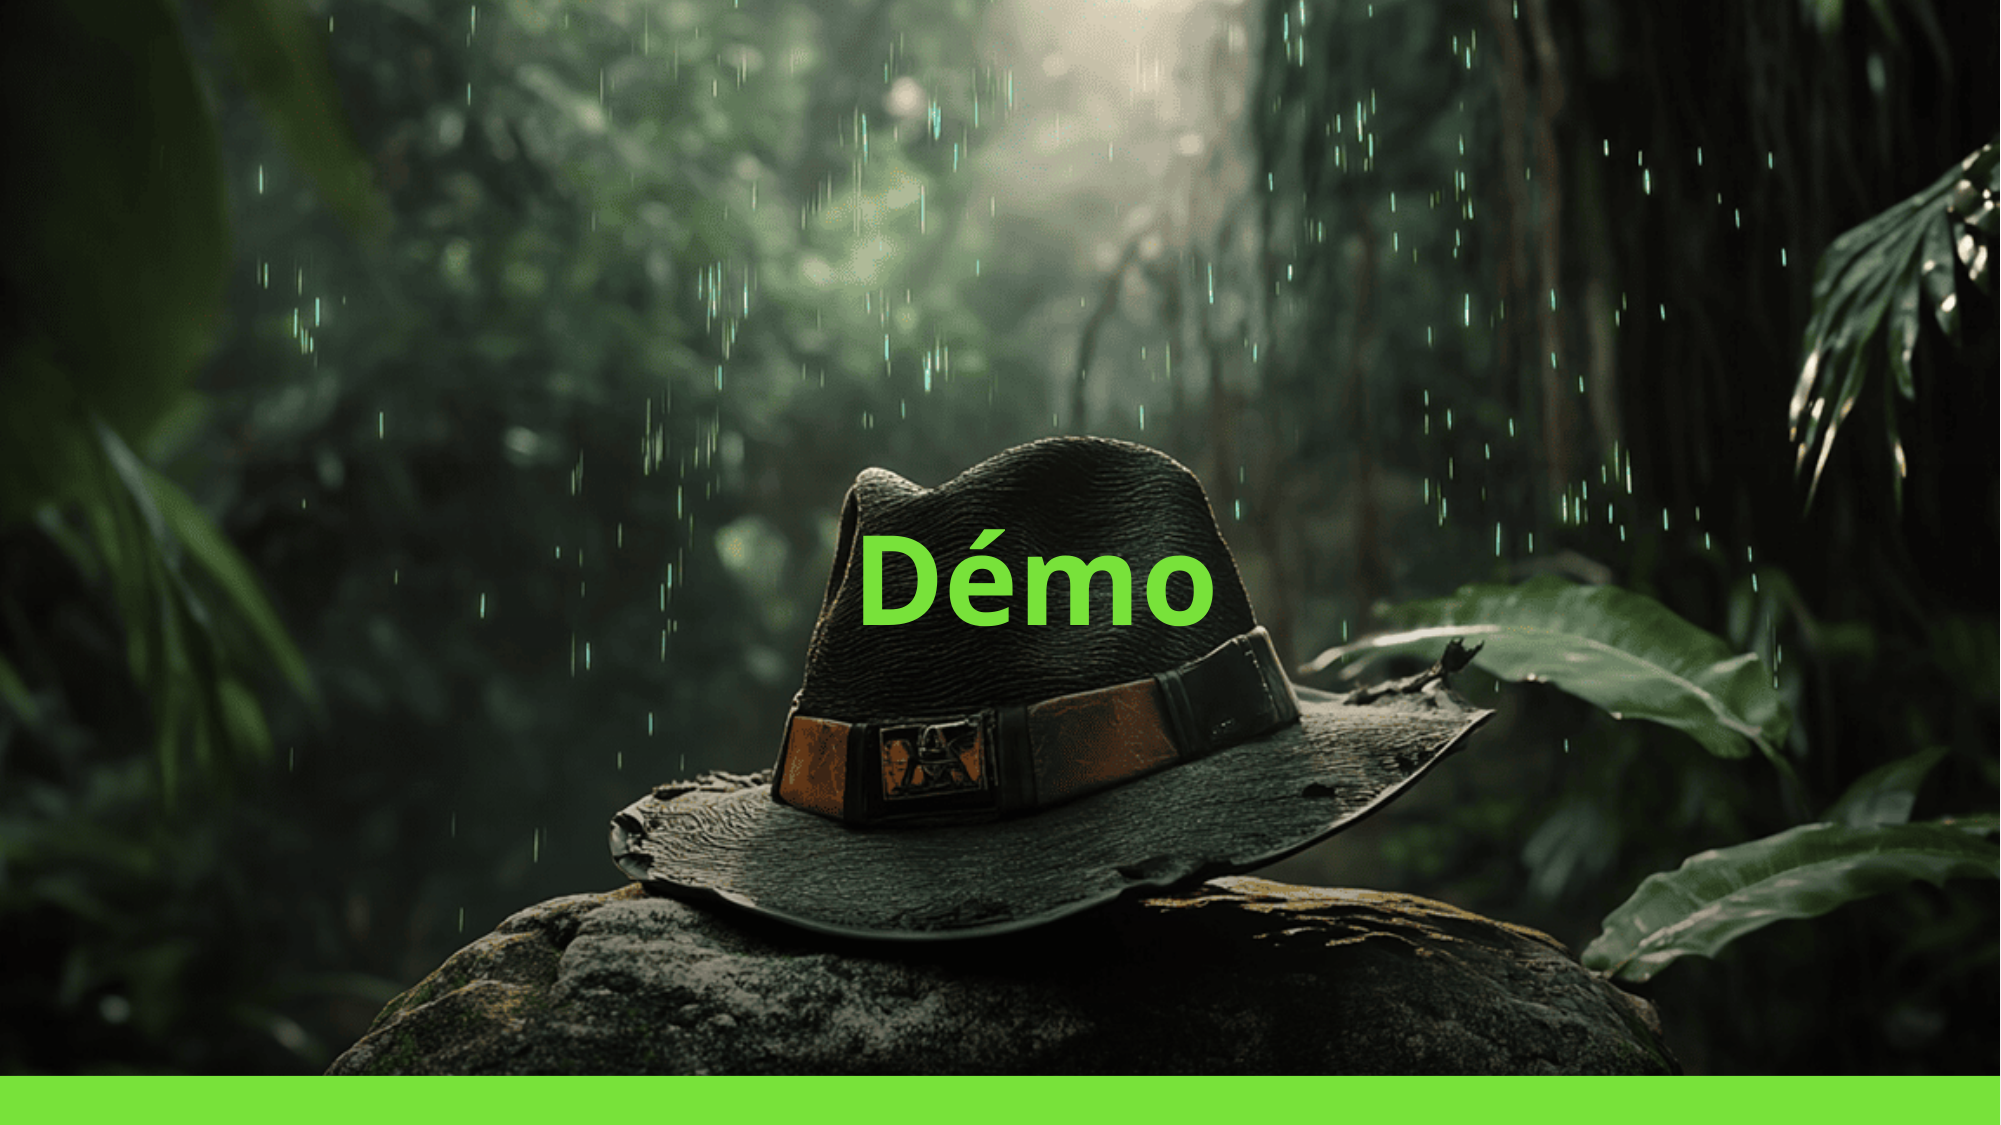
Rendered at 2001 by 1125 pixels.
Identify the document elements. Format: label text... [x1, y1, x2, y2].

text_box Démo [461, 493, 1610, 659]
picture [0, 0, 2000, 1075]
text_box [0, 1075, 2000, 1125]
